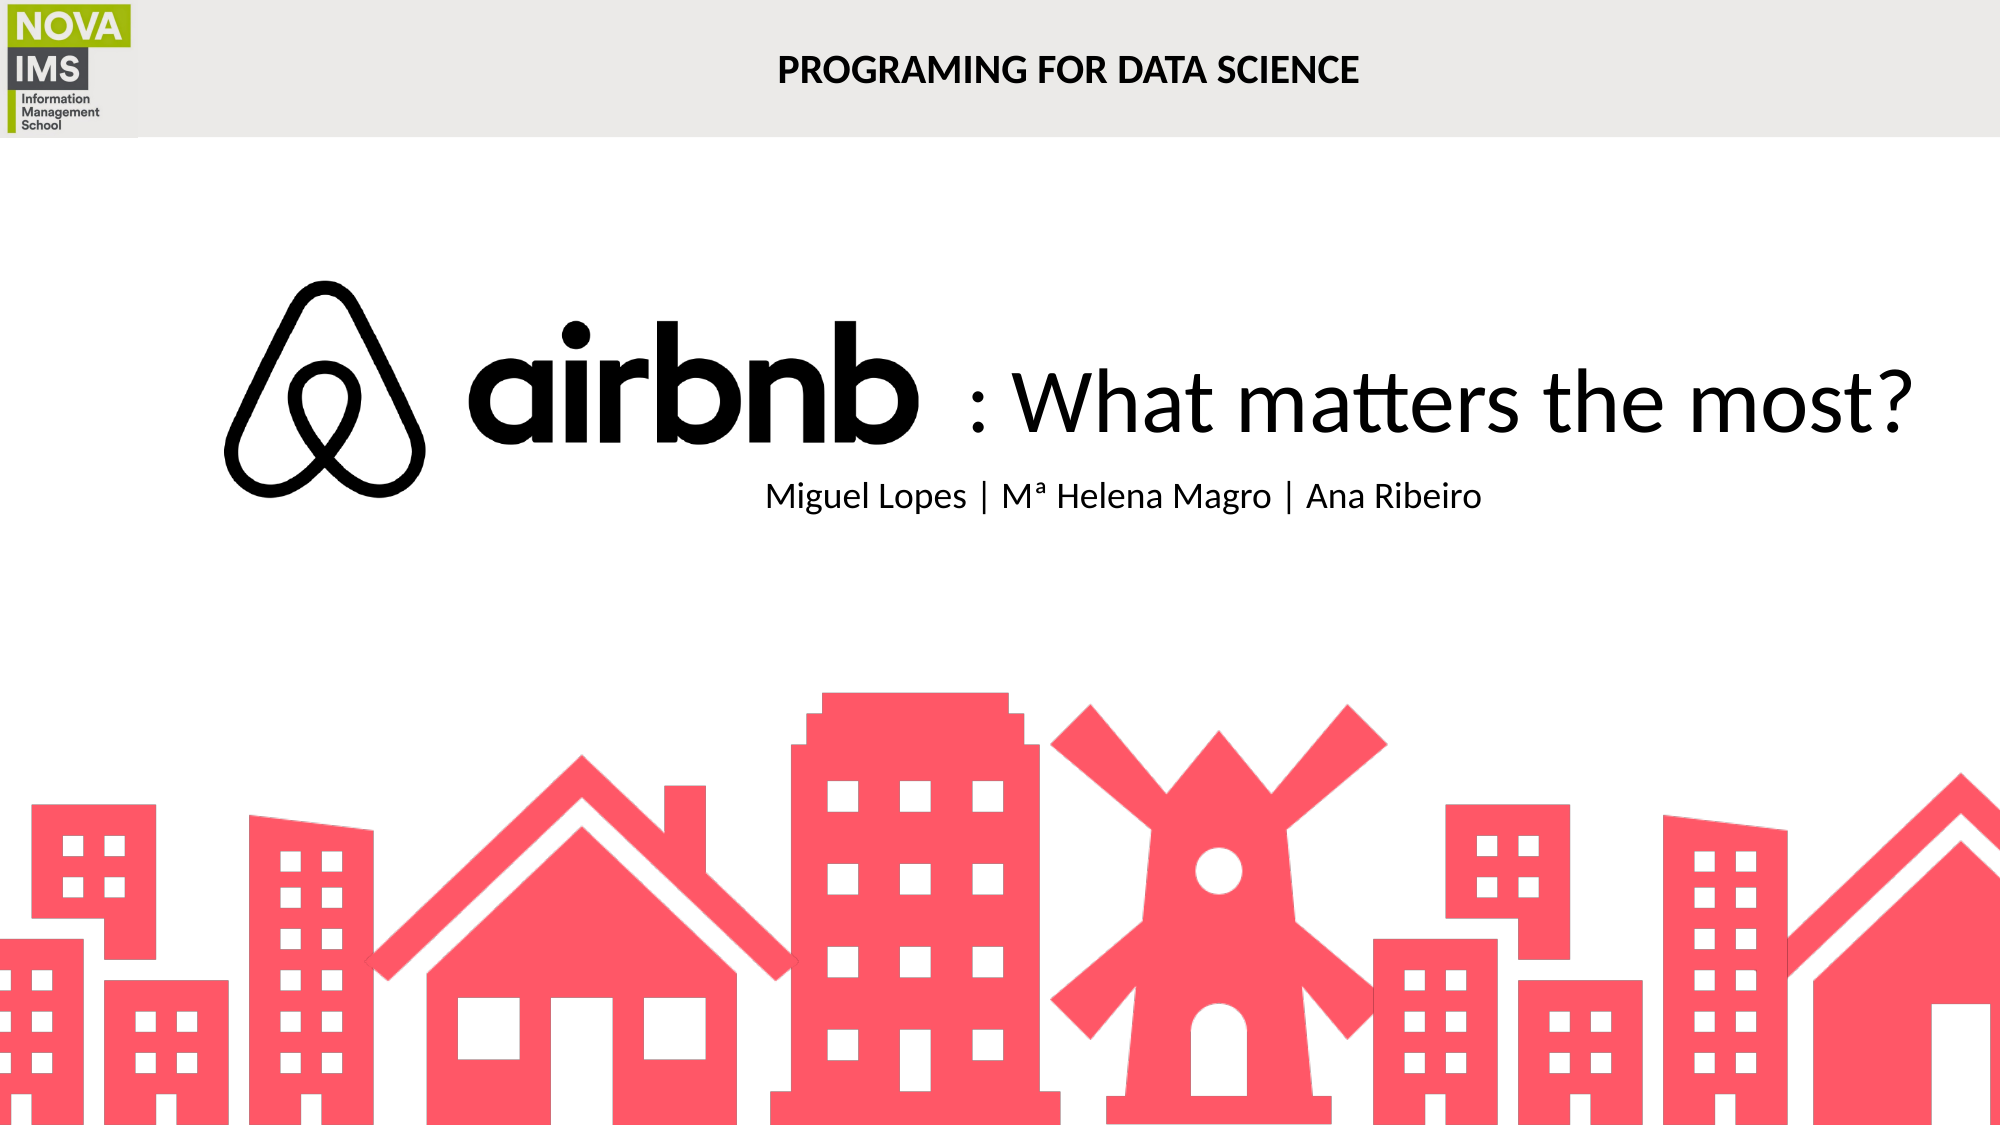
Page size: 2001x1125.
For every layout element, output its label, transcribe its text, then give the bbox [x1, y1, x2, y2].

picture [0, 0, 2000, 1125]
text_box : What matters the most? [1005, 333, 1934, 458]
text_box PROGRAMING FOR DATA SCIENCE [138, 0, 2000, 138]
text_box Miguel Lopes | Mª Helena Magro | Ana Ribeiro [1005, 464, 1498, 524]
